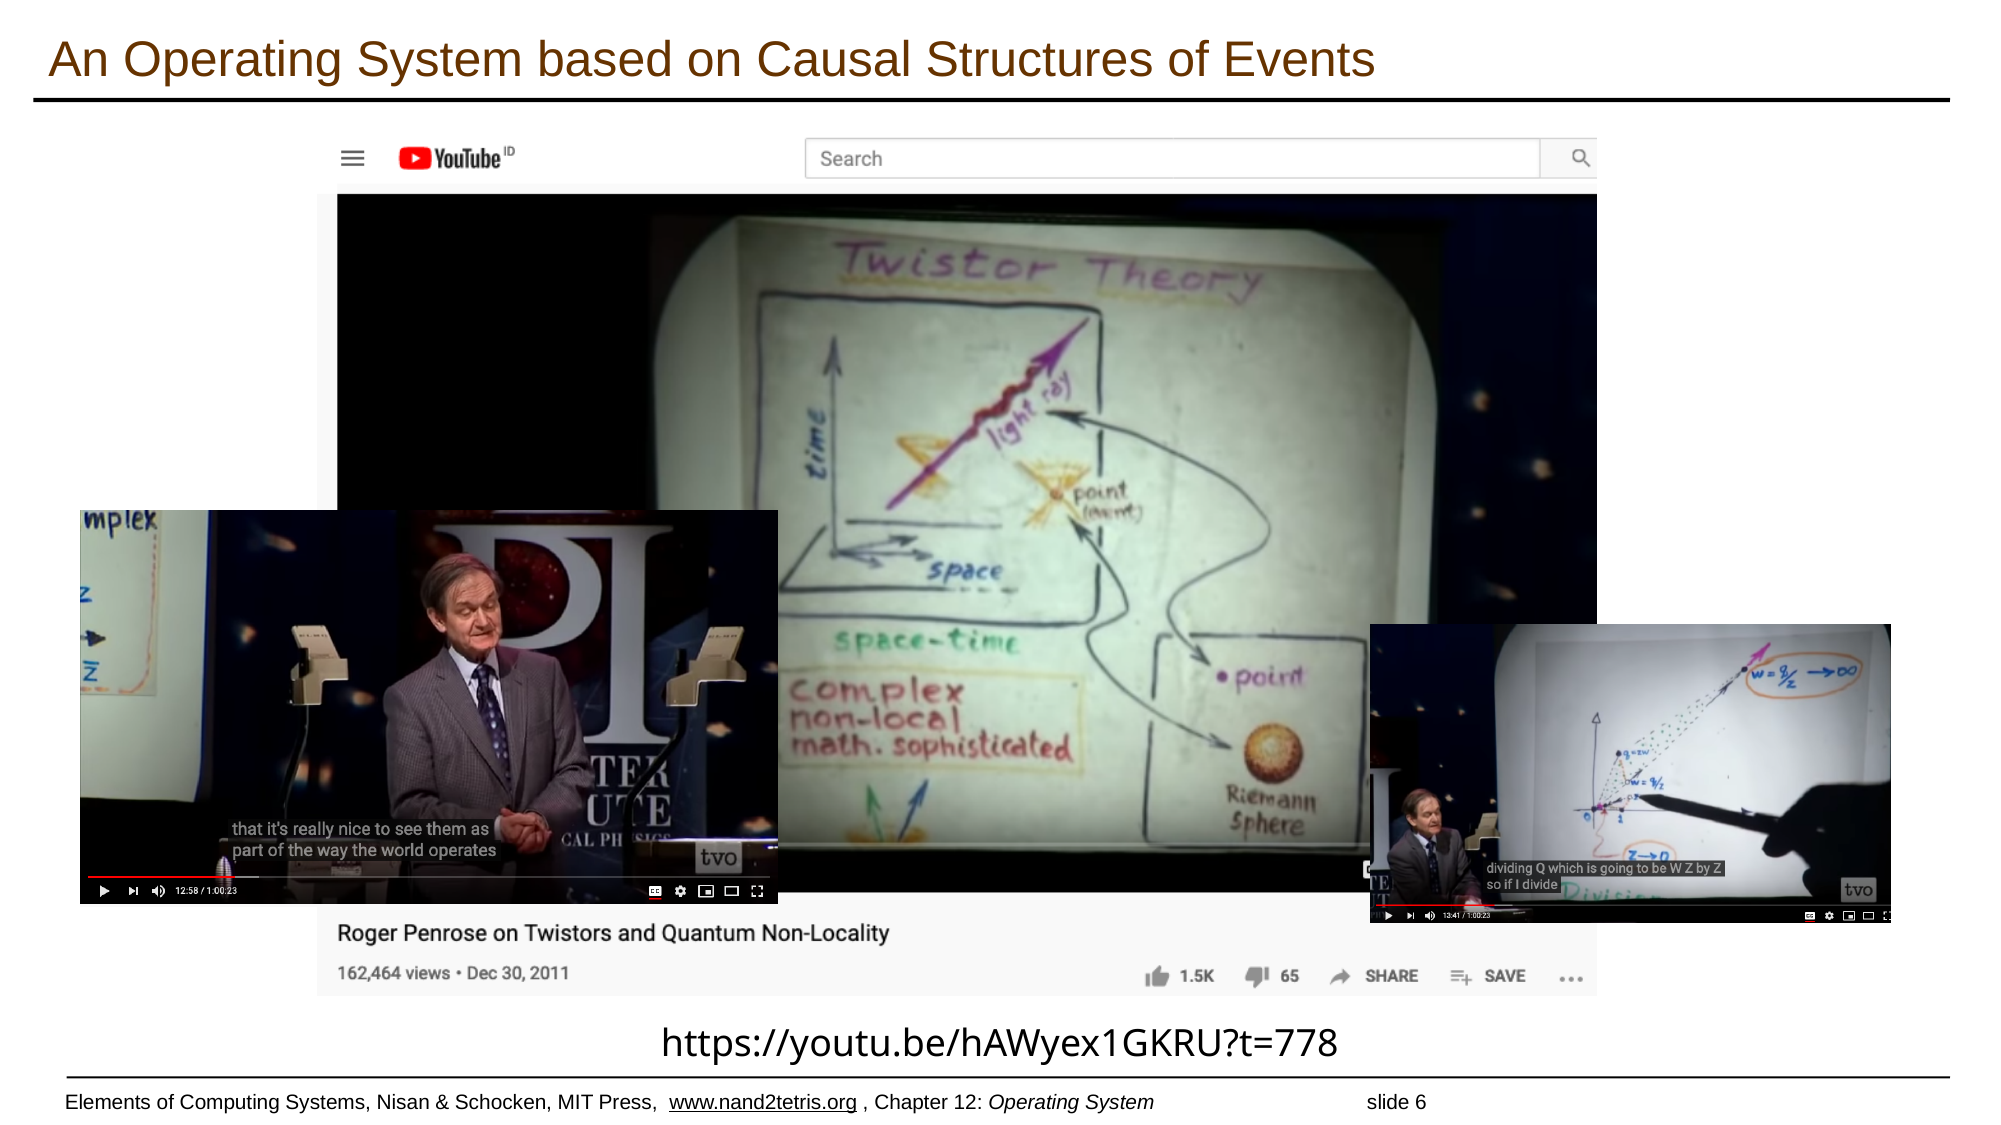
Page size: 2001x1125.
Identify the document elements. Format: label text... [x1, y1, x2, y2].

title An Operating System based on Causal Structures of Events [33, 12, 1950, 100]
text_box https://youtu.be/hAWyex1GKRU?t=778 [646, 1011, 1354, 1072]
picture [79, 128, 1891, 996]
